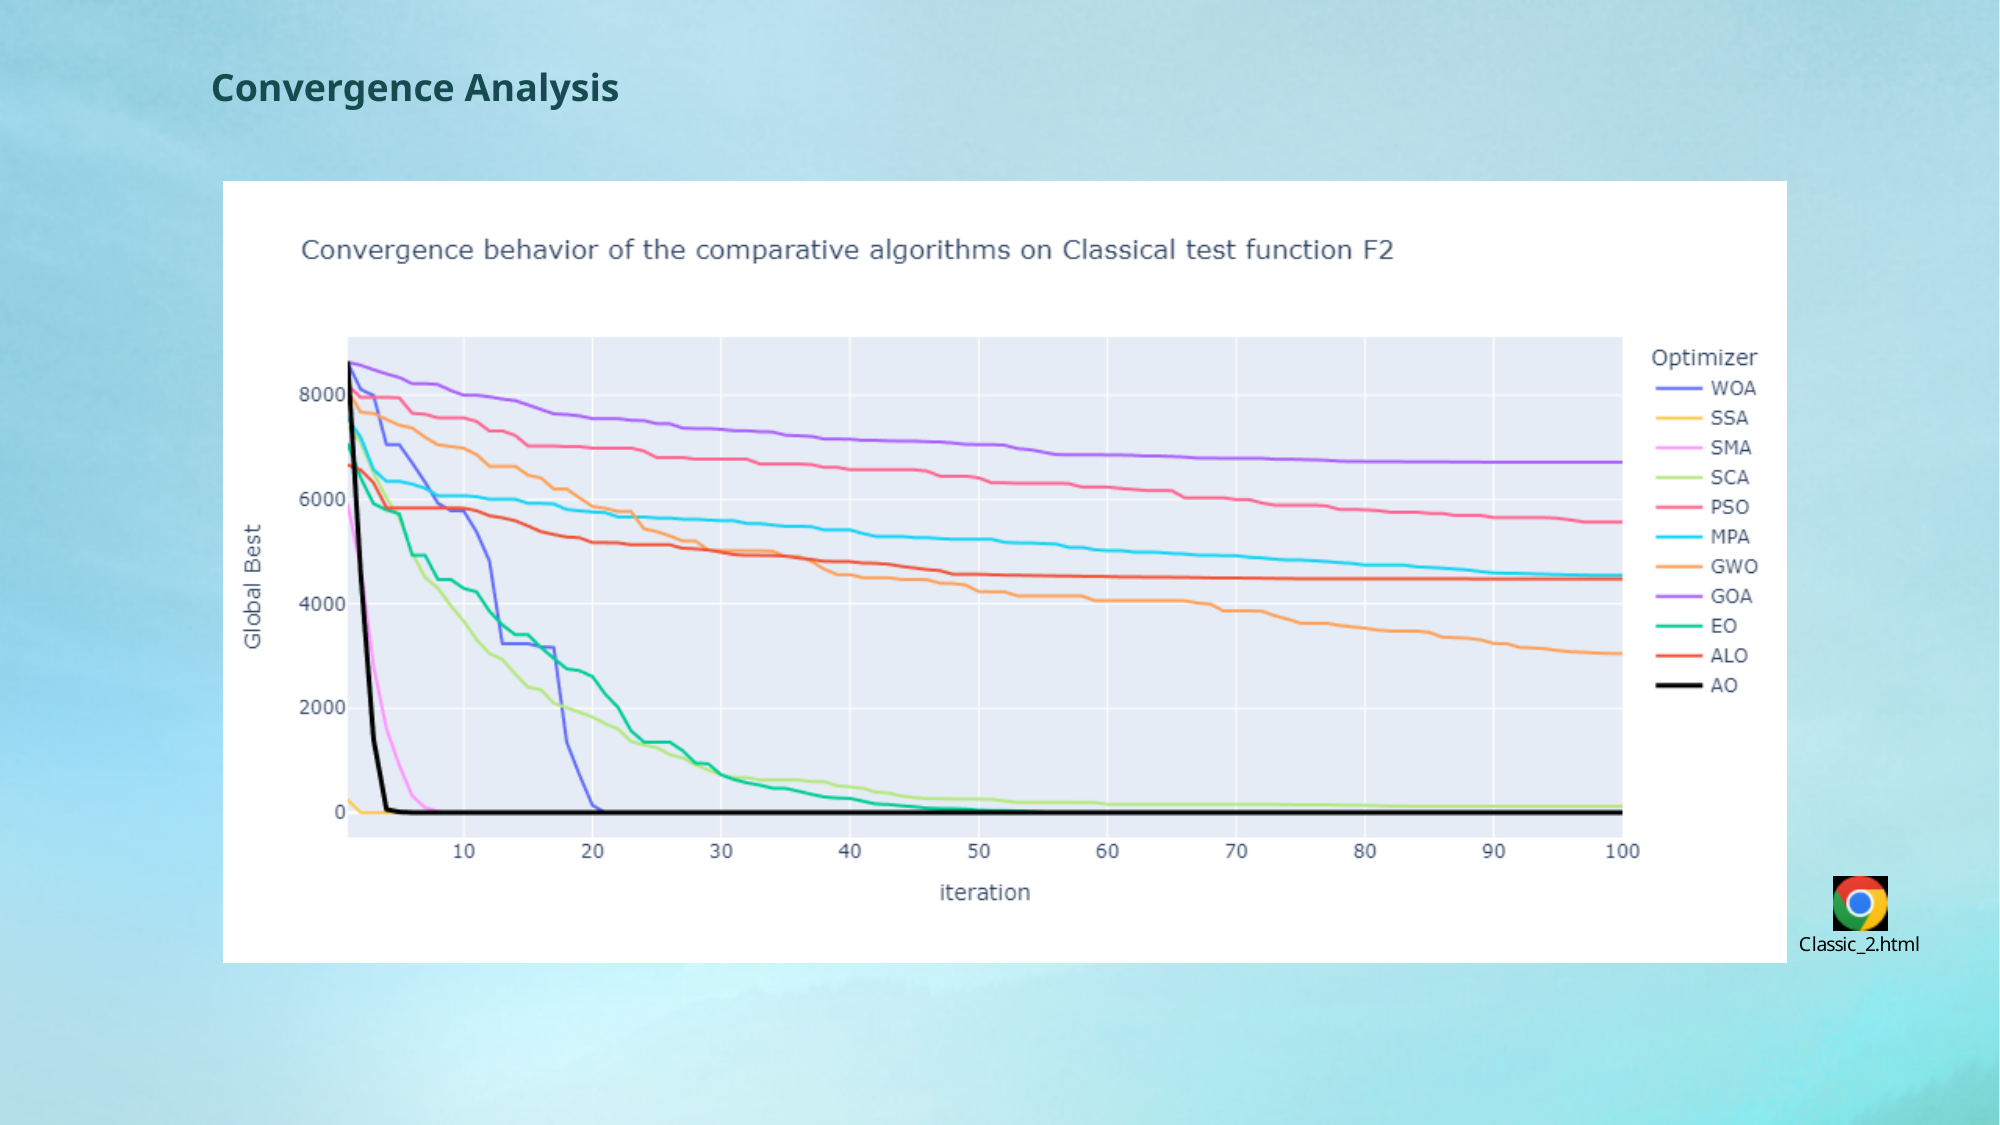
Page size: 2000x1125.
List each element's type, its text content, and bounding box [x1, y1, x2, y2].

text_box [1783, 876, 1938, 965]
picture [0, 0, 2000, 1125]
text_box Convergence Analysis [196, 62, 636, 118]
